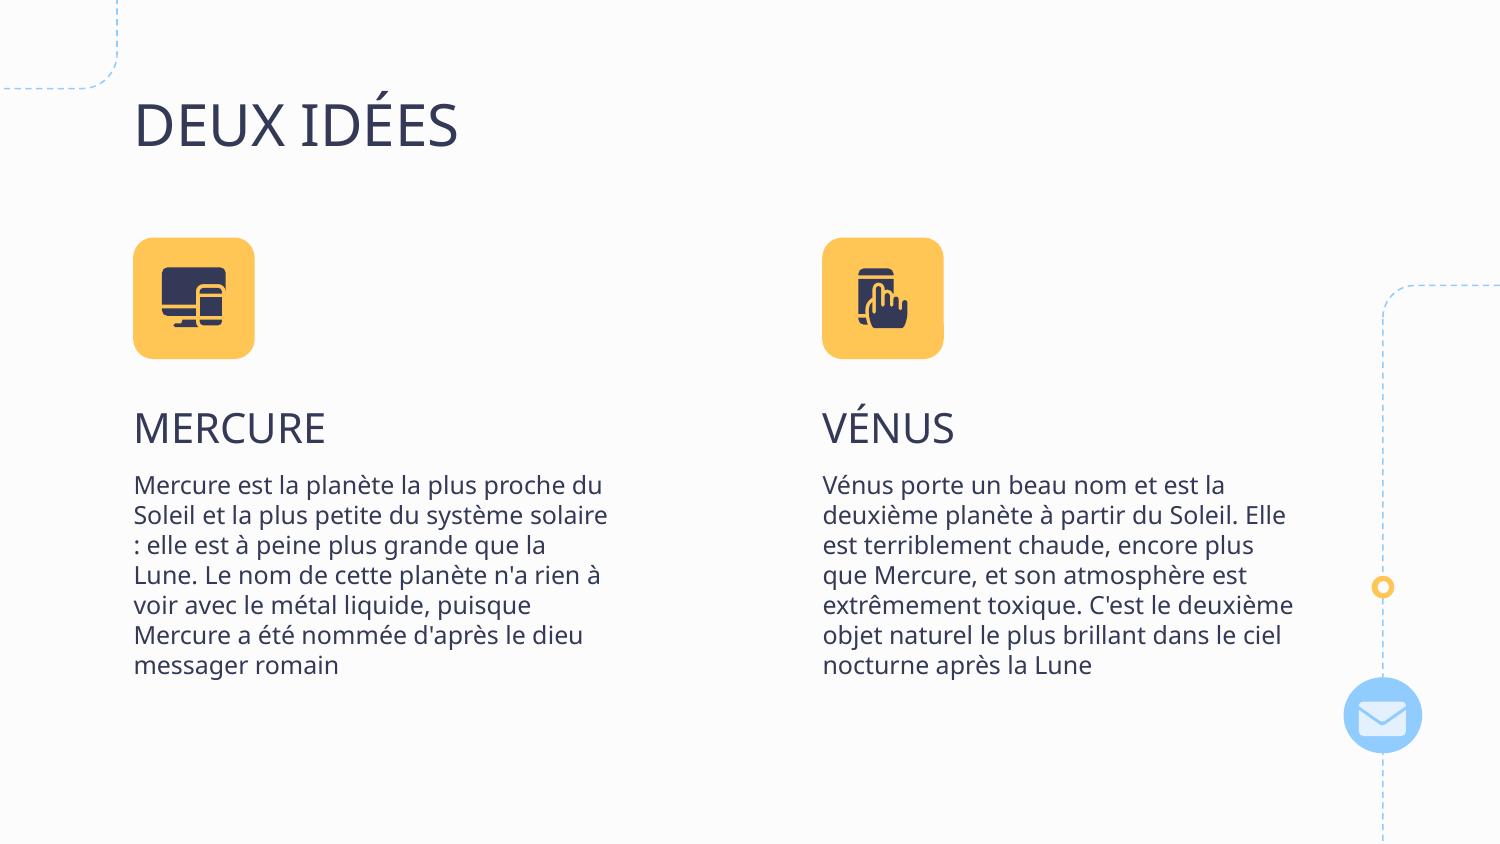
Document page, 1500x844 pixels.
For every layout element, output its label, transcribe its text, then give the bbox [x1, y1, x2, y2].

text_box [161, 267, 226, 328]
subtitle Vénus porte un beau nom et est la deuxième planète à partir du Soleil. Elle est terriblement chaude, encore plus que Mercure, et son atmosphère est extrêmement toxique. C'est le deuxième objet naturel le plus brillant dans le ciel nocturne après la Lune [807, 454, 1317, 704]
text_box [133, 237, 255, 360]
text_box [858, 268, 908, 329]
title DEUX IDÉES [118, 73, 1383, 168]
text_box [822, 237, 944, 360]
subtitle VÉNUS [807, 375, 1317, 454]
subtitle Mercure est la planète la plus proche du Soleil et la plus petite du système solaire : elle est à peine plus grande que la Lune. Le nom de cette planète n'a rien à voir avec le métal liquide, puisque Mercure a été nommée d'après le dieu messager romain [118, 468, 628, 704]
subtitle MERCURE [118, 375, 628, 468]
